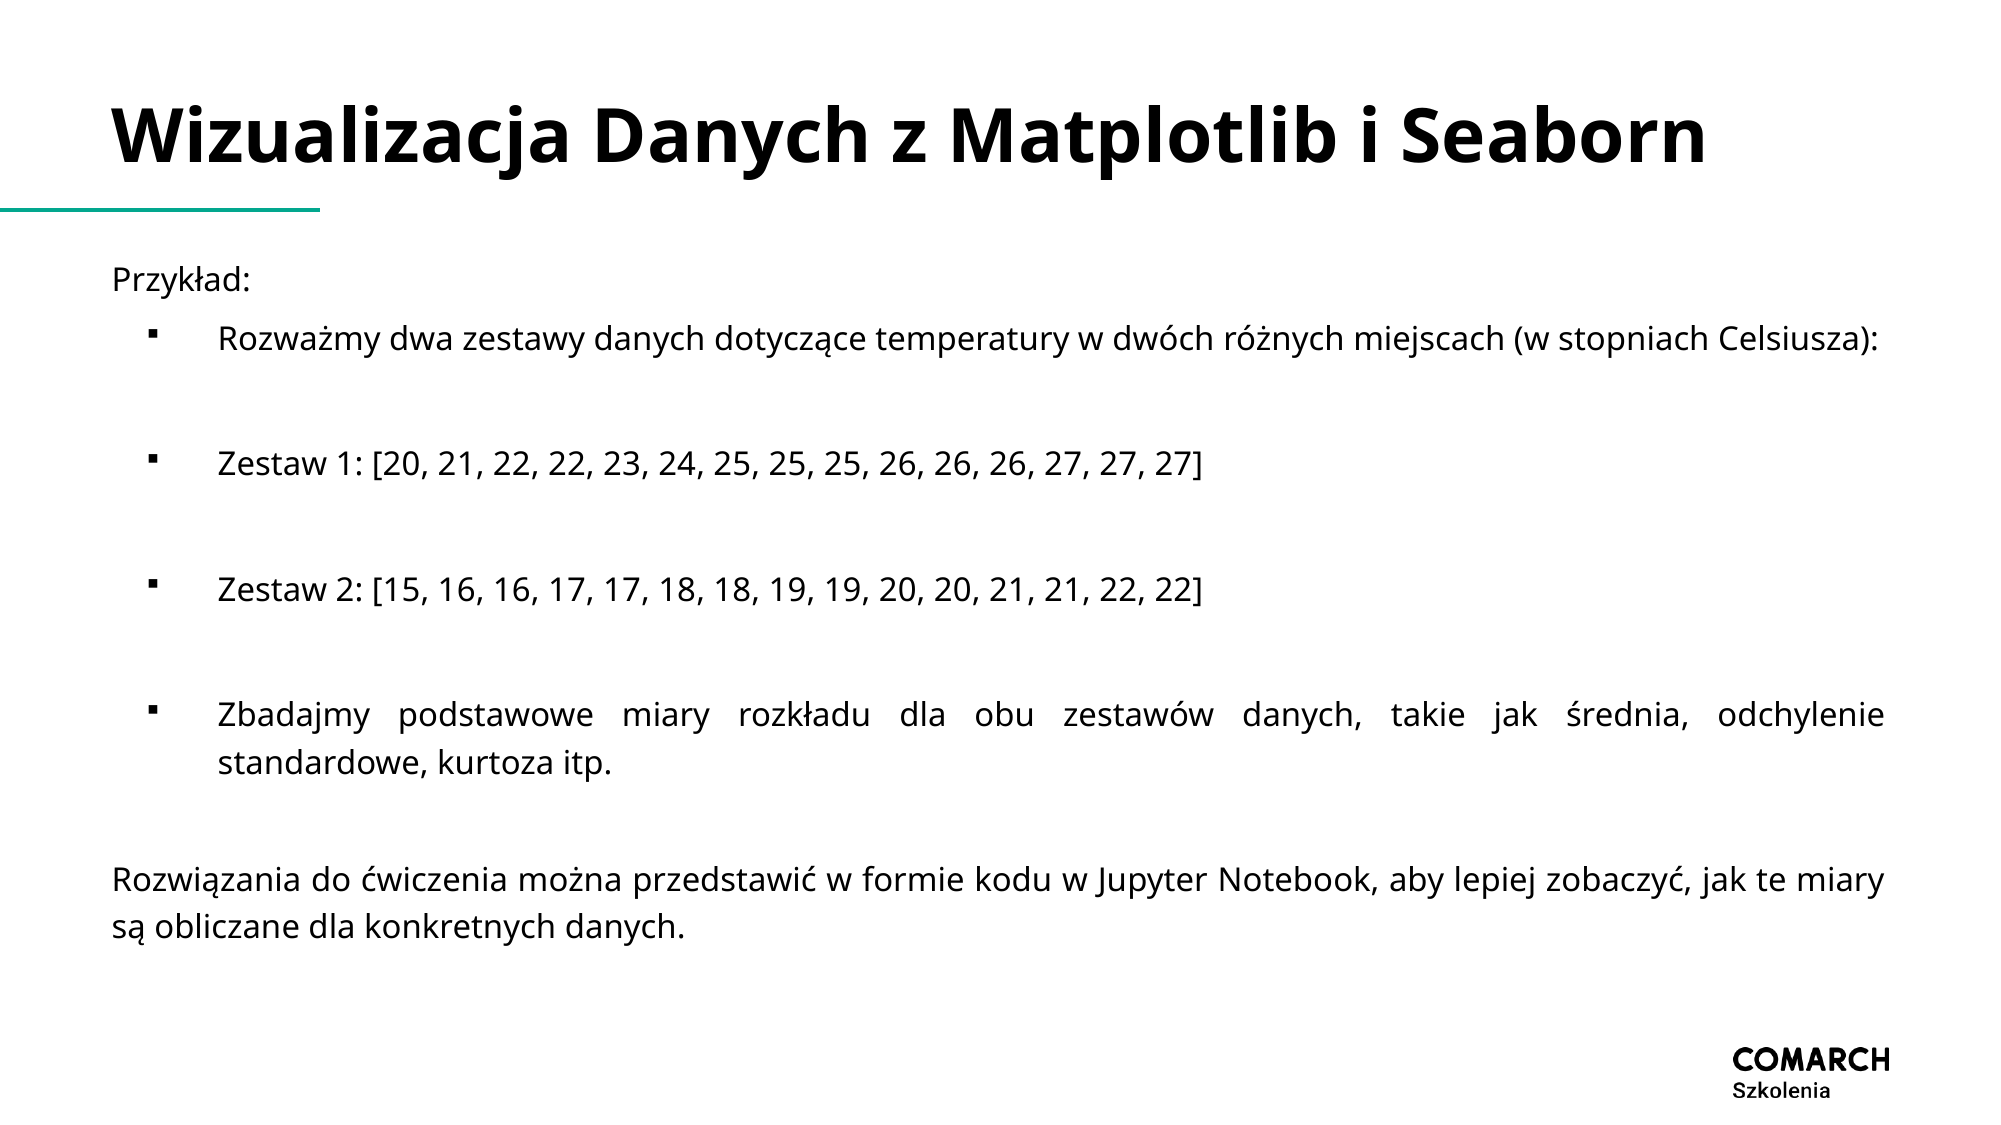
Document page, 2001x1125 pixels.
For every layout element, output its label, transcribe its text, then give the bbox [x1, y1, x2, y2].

title Wizualizacja Danych z Matplotlib i Seaborn [111, 0, 1889, 185]
list Przykład: Rozważmy dwa zestawy danych dotyczące temperatury w dwóch różnych miejscach (w stopniach Celsiusza): Zestaw 1: [20, 21, 22, 22, 23, 24, 25, 25, 25, 26, 26, 26, 27, 27, 27] Zestaw 2: [15, 16, 16, 17, 17, 18, 18, 19, 19, 20, 20, 21, 21, 22, 22] Zbadajmy podstawowe miary rozkładu dla obu zestawów danych, takie jak średnia, odchylenie standardowe, kurtoza itp. Rozwiązania do ćwiczenia można przedstawić w formie kodu w Jupyter Notebook, aby lepiej zobaczyć, jak te miary są obliczane dla konkretnych danych. [111, 243, 1889, 1000]
picture [1733, 1047, 1889, 1098]
